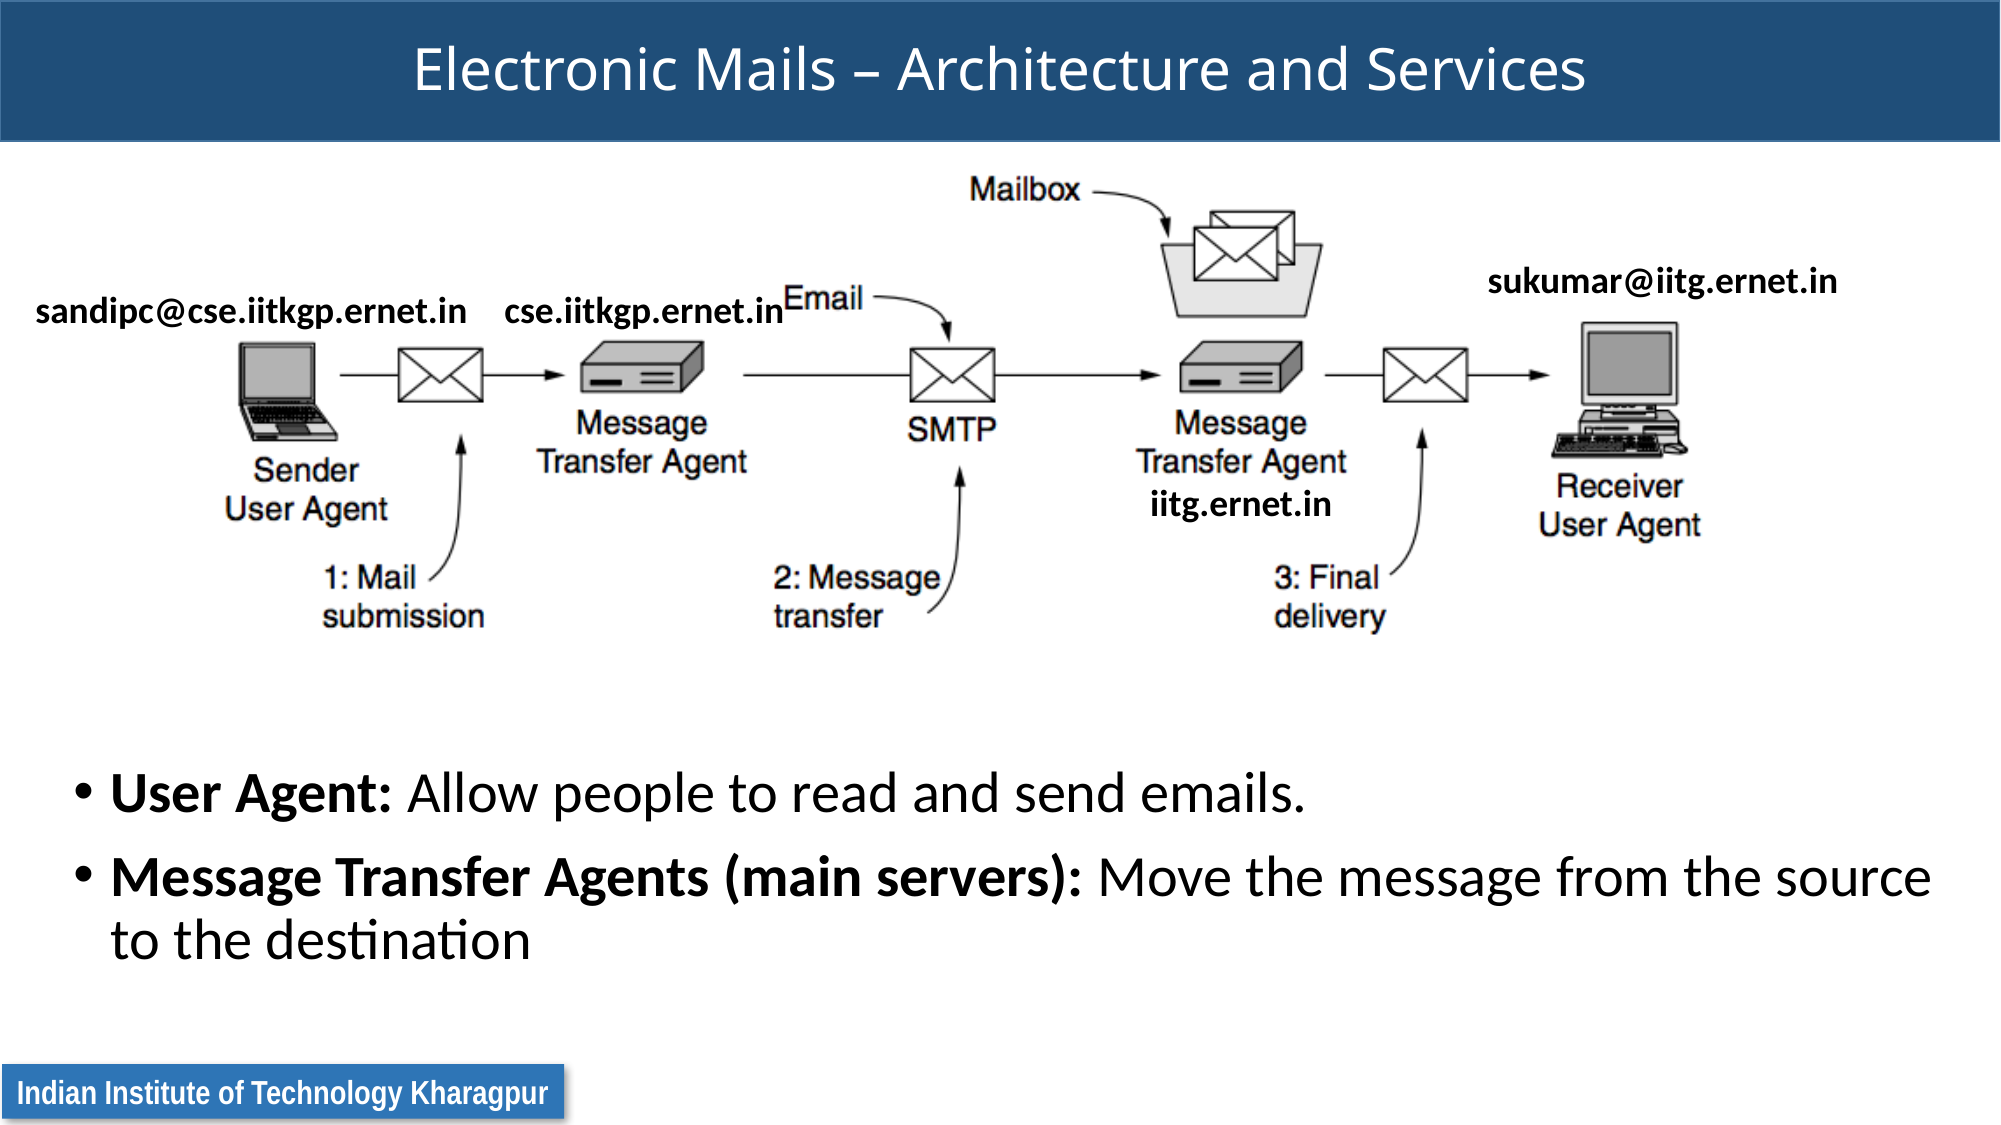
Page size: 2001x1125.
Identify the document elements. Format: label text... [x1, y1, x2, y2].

title Electronic Mails – Architecture and Services [0, 1, 2000, 141]
text_box User Agent: Allow people to read and send emails. Message Transfer Agents (main servers): Move the message from the source to the destination [58, 754, 1954, 1065]
text_box sukumar@iitg.ernet.in [1776, 248, 1854, 308]
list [179, 150, 1776, 677]
text_box sandipc@cse.iitkgp.ernet.in [20, 278, 179, 339]
